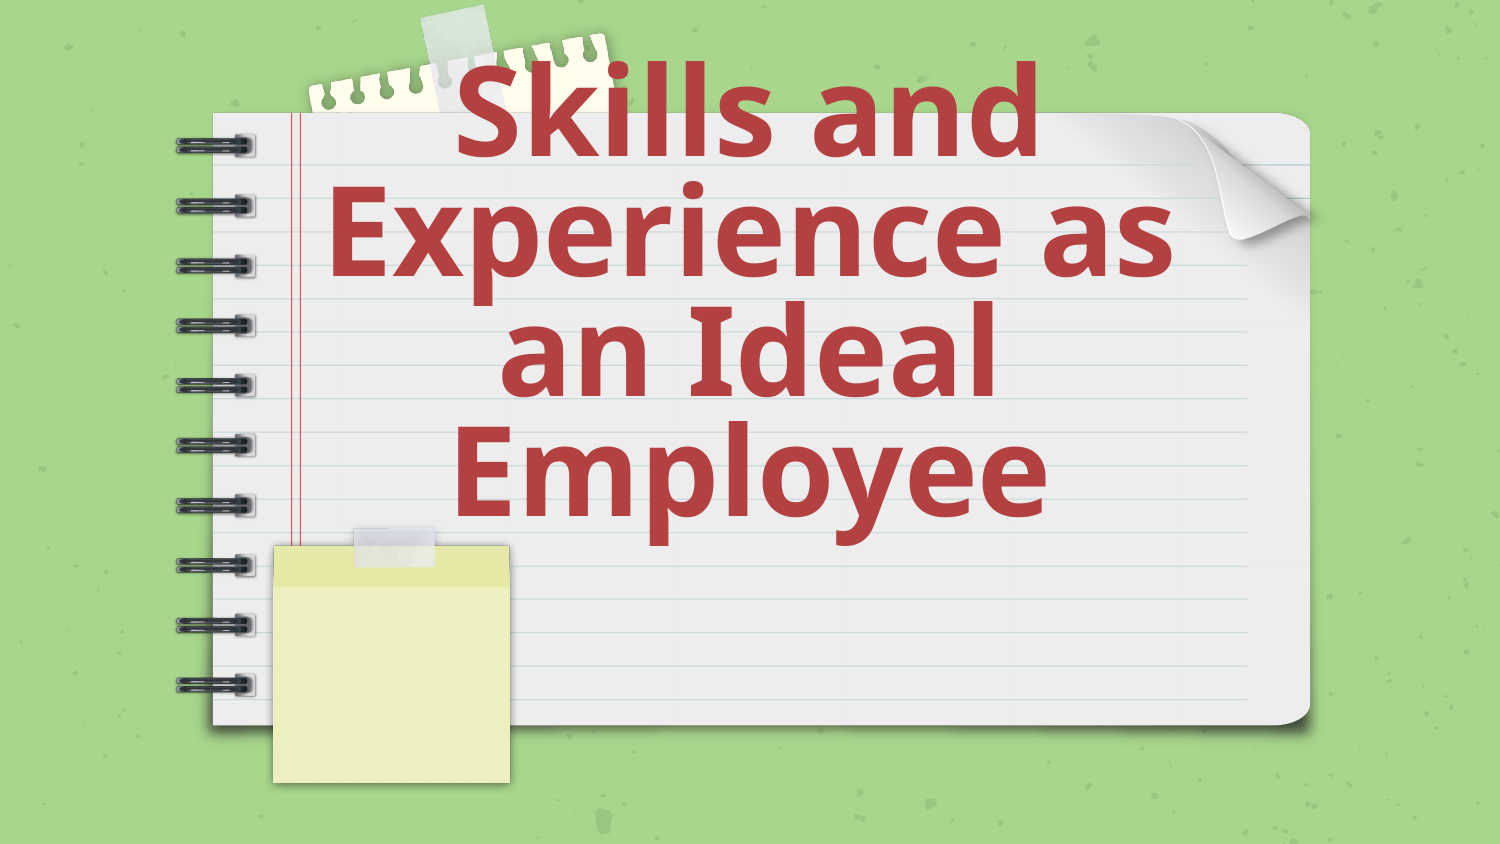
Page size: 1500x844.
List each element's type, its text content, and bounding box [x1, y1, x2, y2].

picture [171, 0, 1329, 795]
title Skills and Experience as an Ideal Employee [251, 283, 1249, 556]
